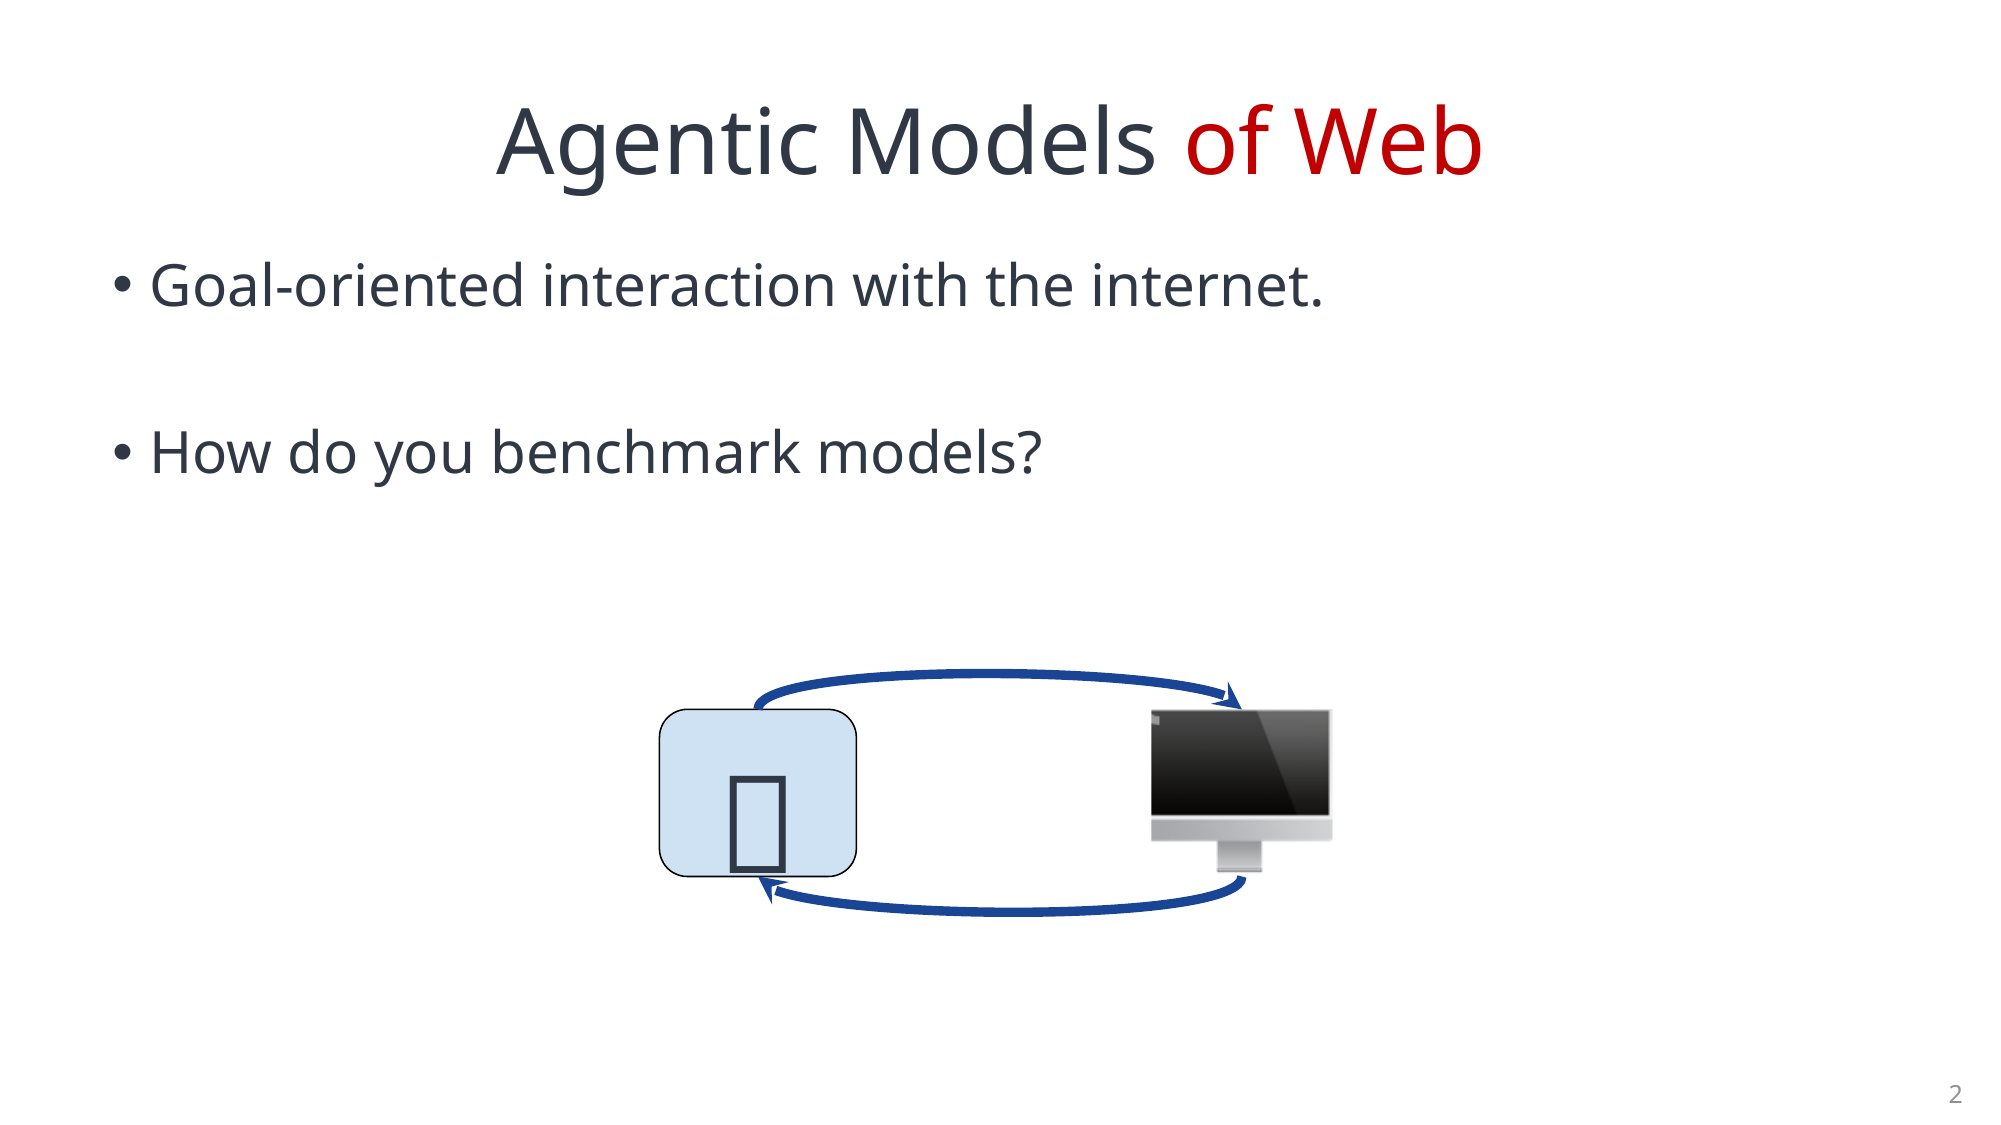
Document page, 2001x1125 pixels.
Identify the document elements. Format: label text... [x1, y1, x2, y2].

title Agentic Models of Web [32, 62, 1974, 228]
picture [1151, 709, 1333, 877]
slide_number 2 [1912, 1065, 2000, 1125]
list Goal-oriented interaction with the internet. How do you benchmark models? [97, 248, 1943, 1014]
text_box 🤖 [659, 709, 857, 877]
